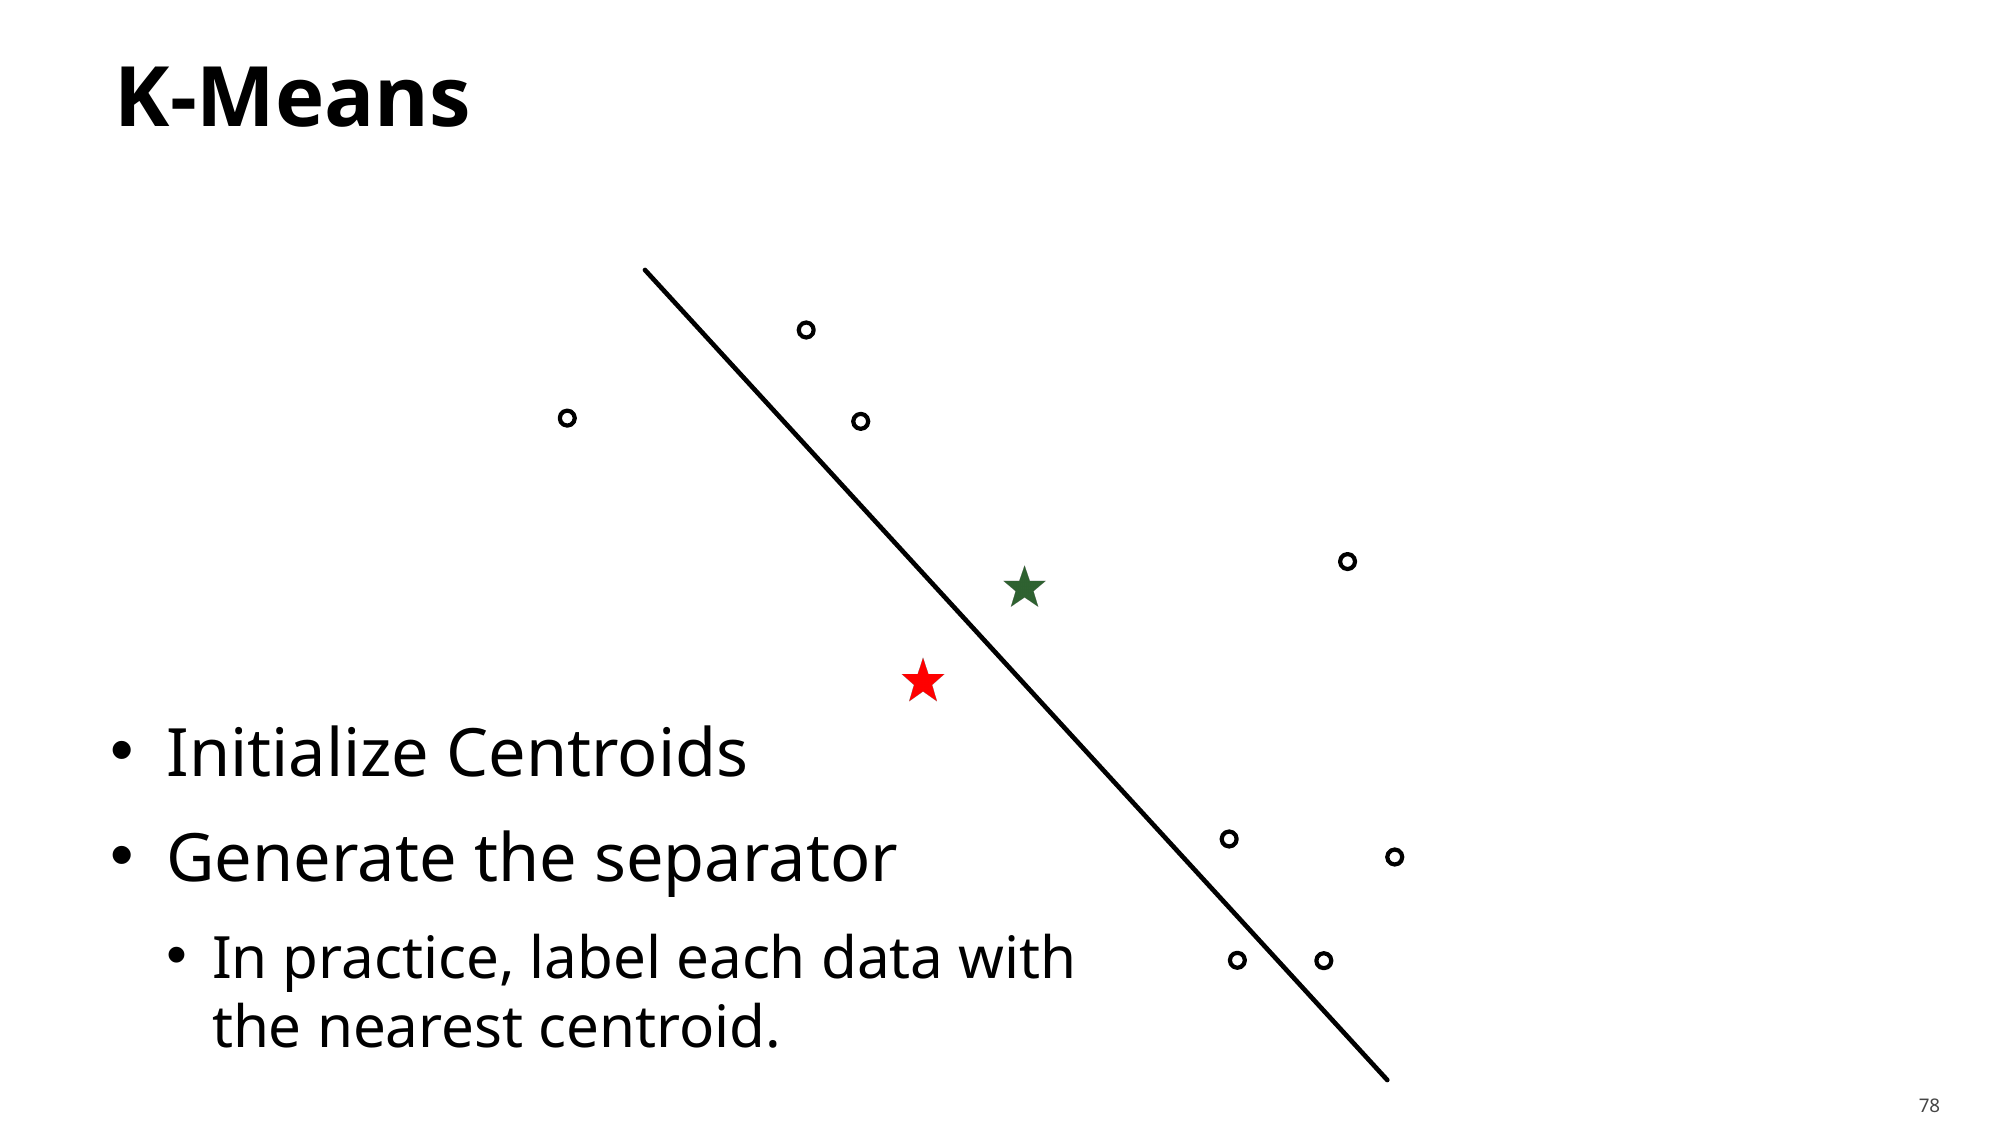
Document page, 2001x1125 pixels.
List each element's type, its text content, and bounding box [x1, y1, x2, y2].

title K-Means [99, 12, 1900, 175]
text_box [1392, 848, 1403, 866]
slide_number 78 [1794, 1080, 1955, 1125]
text_box [559, 410, 576, 427]
list Initialize Centroids Generate the separator In practice, label each data with the nearest centroid. [99, 694, 639, 1075]
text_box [644, 269, 1388, 1080]
